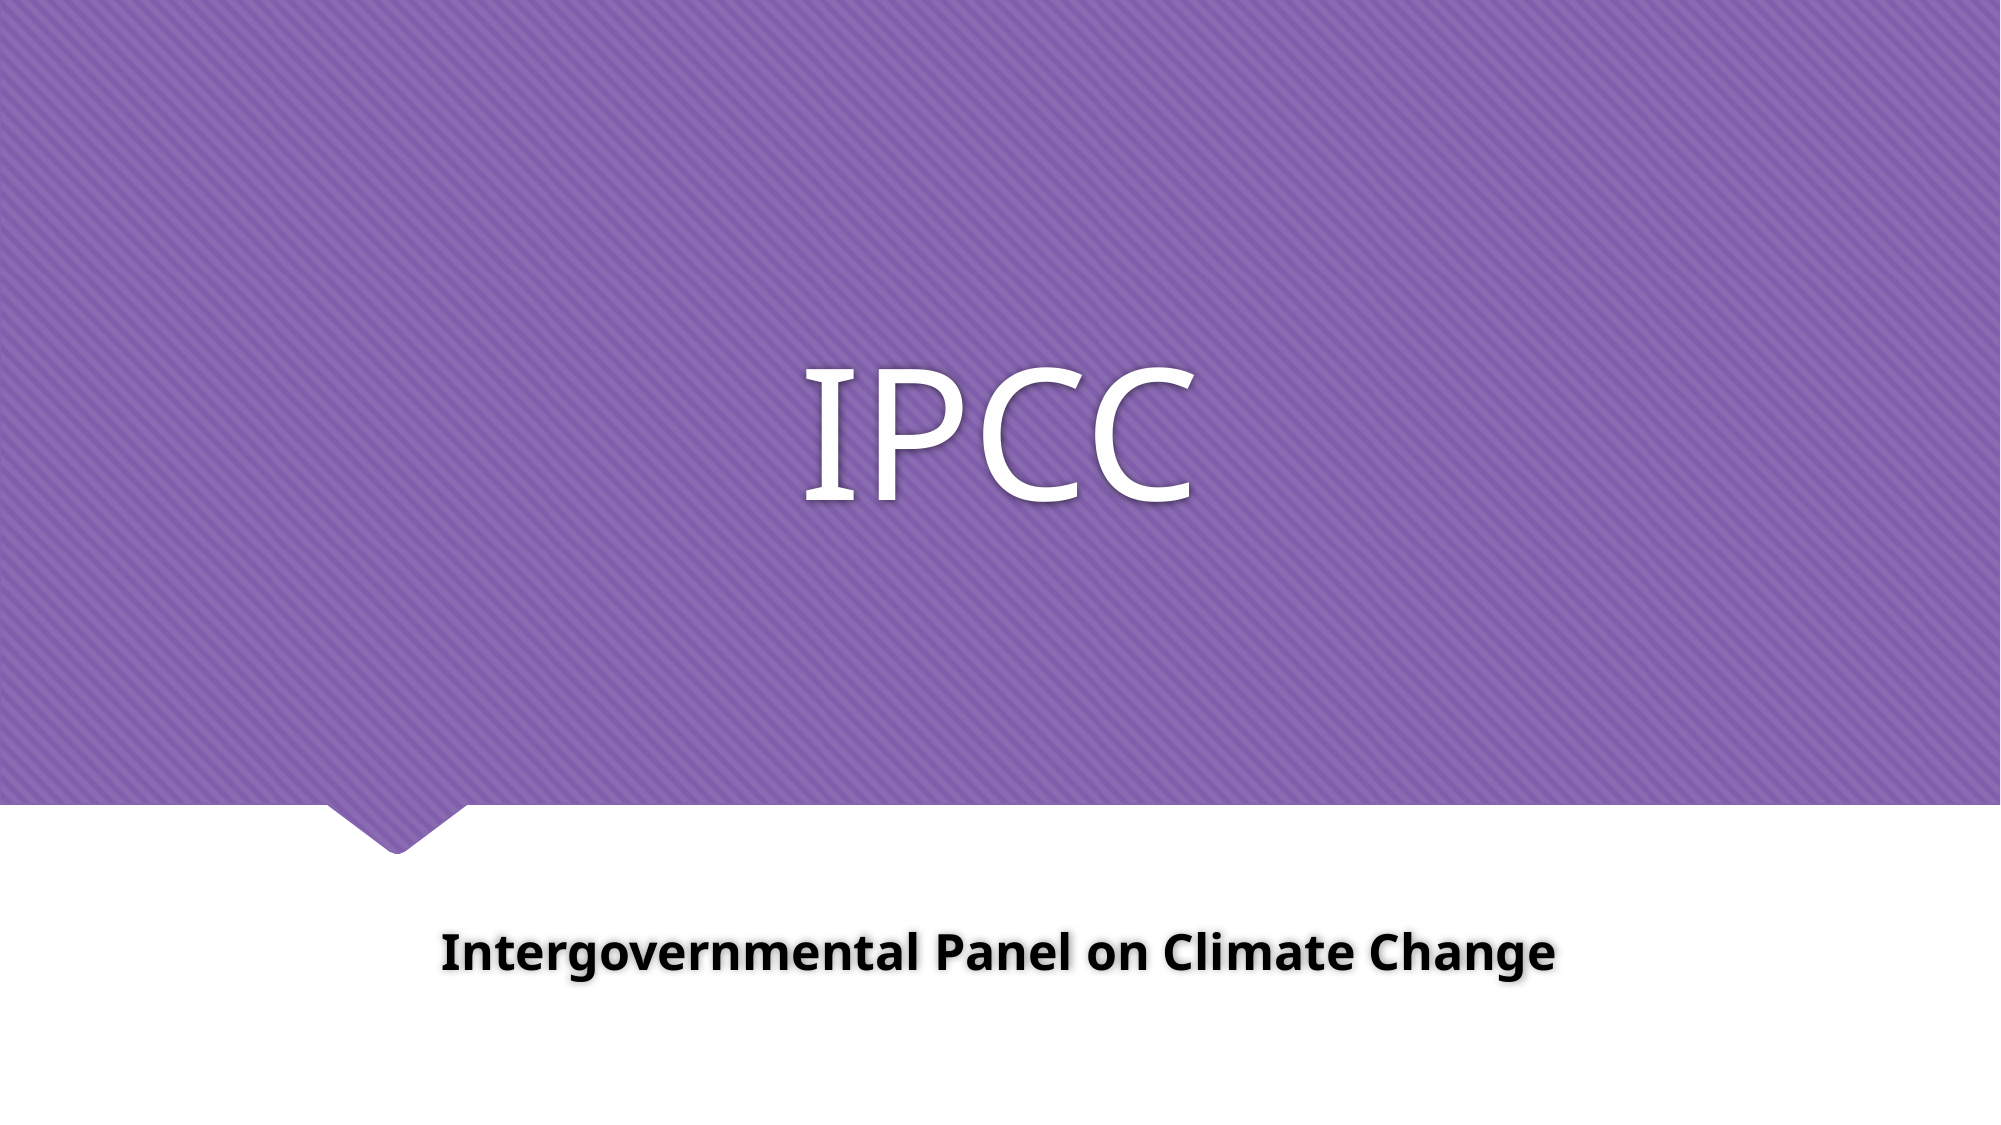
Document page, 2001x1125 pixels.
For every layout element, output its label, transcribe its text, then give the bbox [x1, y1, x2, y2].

title IPCC [132, 237, 1868, 726]
subtitle Intergovernmental Panel on Climate Change [132, 913, 1868, 985]
